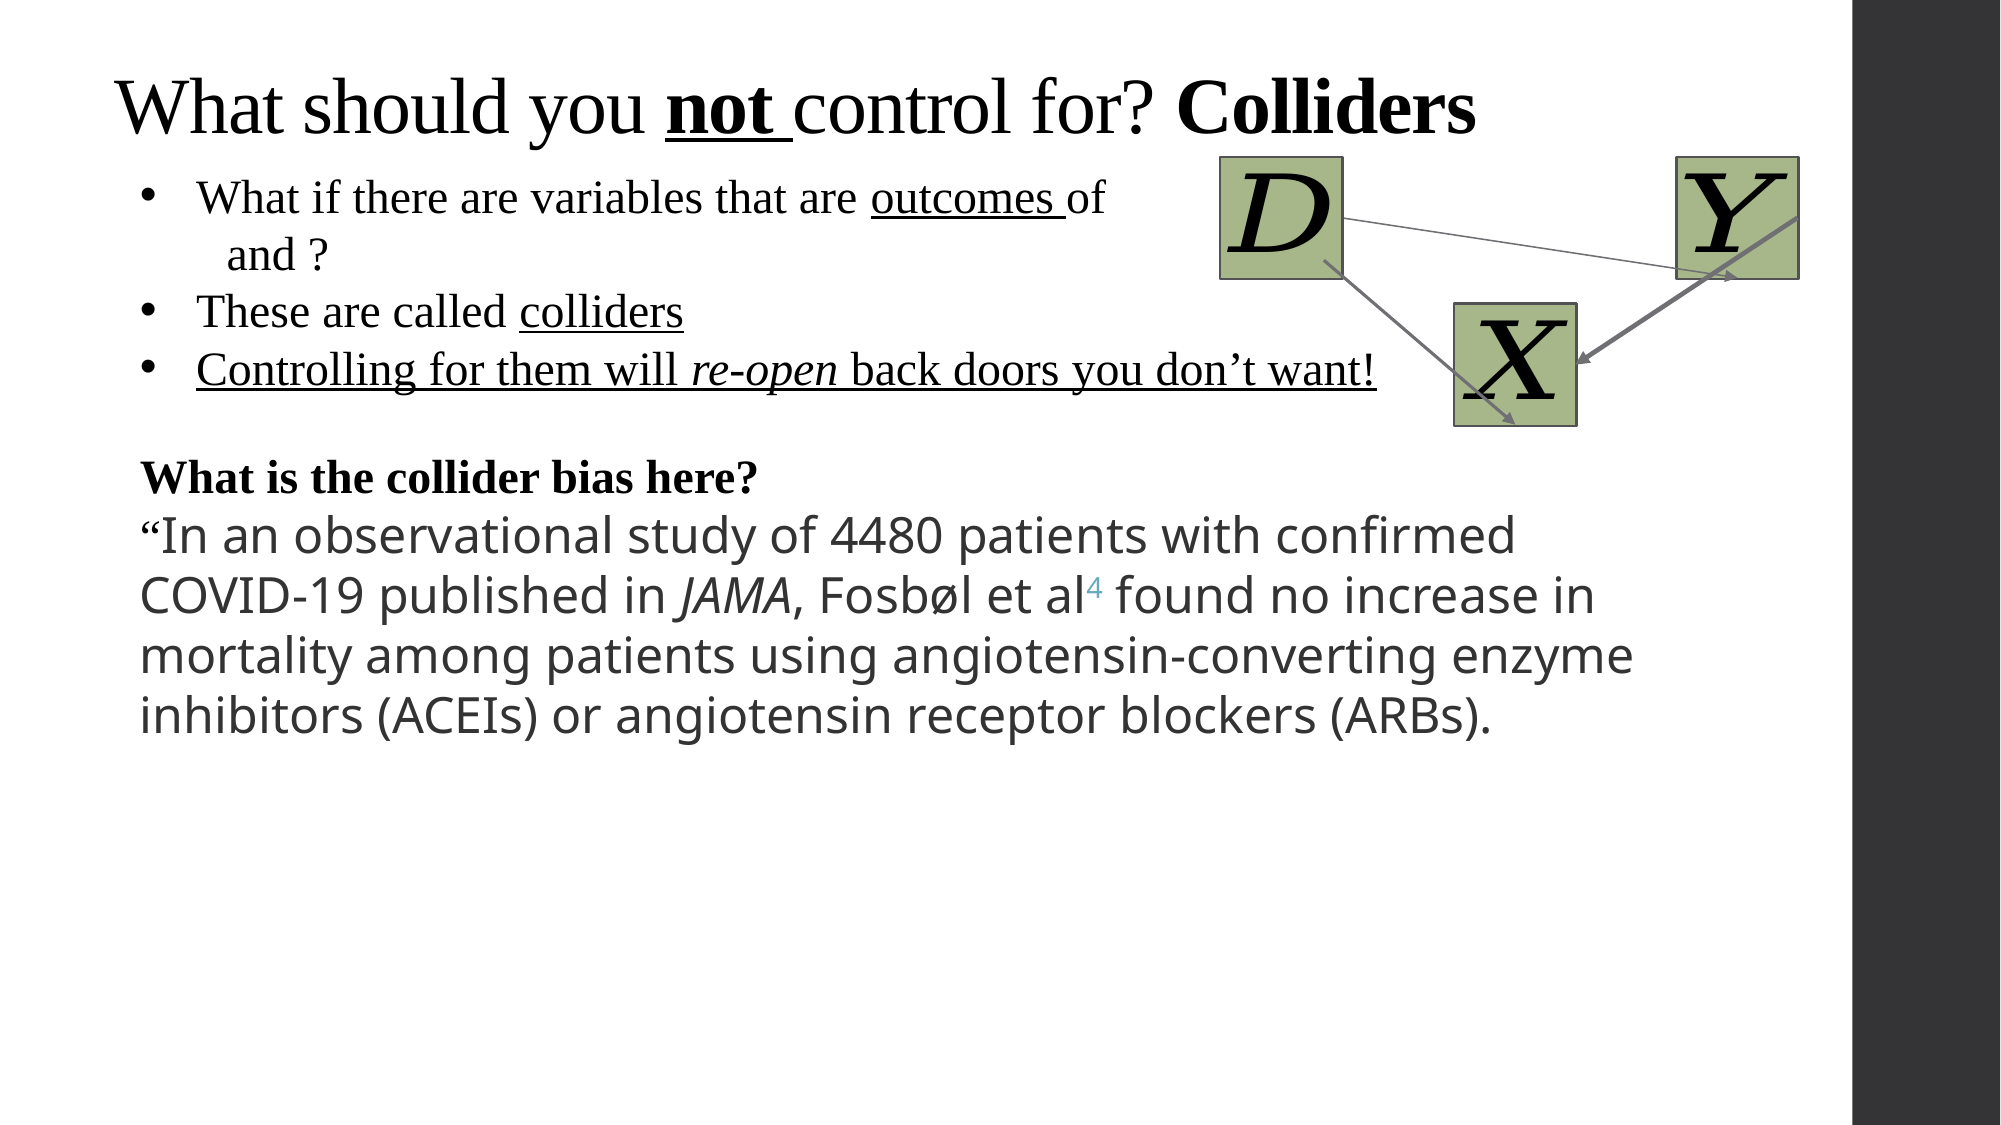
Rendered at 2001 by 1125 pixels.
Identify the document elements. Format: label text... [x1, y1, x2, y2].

text_box [375, 249, 638, 388]
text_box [1323, 259, 1456, 365]
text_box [1575, 259, 1696, 365]
title What should you not control for? Colliders [99, 55, 1688, 158]
text_box What is the collider bias here? “In an observational study of 4480 patients with confirmed COVID-19 published in JAMA, Fosbøl et al4 found no increase in mortality among patients using angiotensin-converting enzyme inhibitors (ACEIs) or angiotensin receptor blockers (ARBs). [124, 438, 1713, 751]
